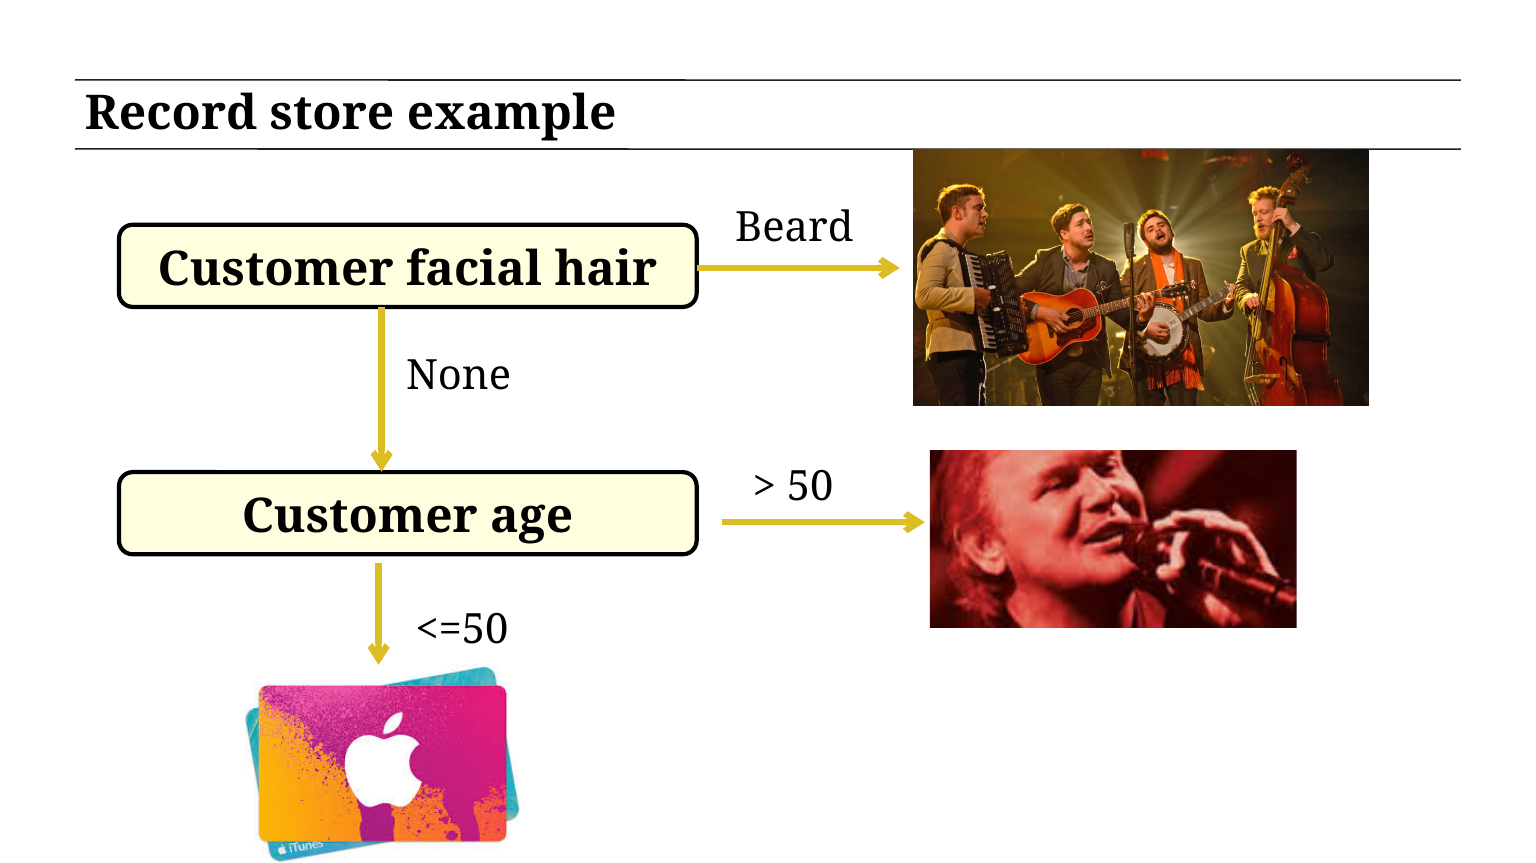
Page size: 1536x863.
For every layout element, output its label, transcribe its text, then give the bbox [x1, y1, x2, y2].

text_box None [397, 339, 520, 406]
picture [929, 449, 1297, 628]
text_box Beard [726, 191, 862, 258]
picture [227, 664, 536, 863]
text_box <=50 [406, 593, 517, 661]
text_box Customer age [118, 472, 697, 555]
picture [913, 148, 1369, 406]
text_box > 50 [744, 450, 842, 517]
title Record store example [76, 82, 1369, 162]
text_box Customer facial hair [118, 224, 697, 307]
